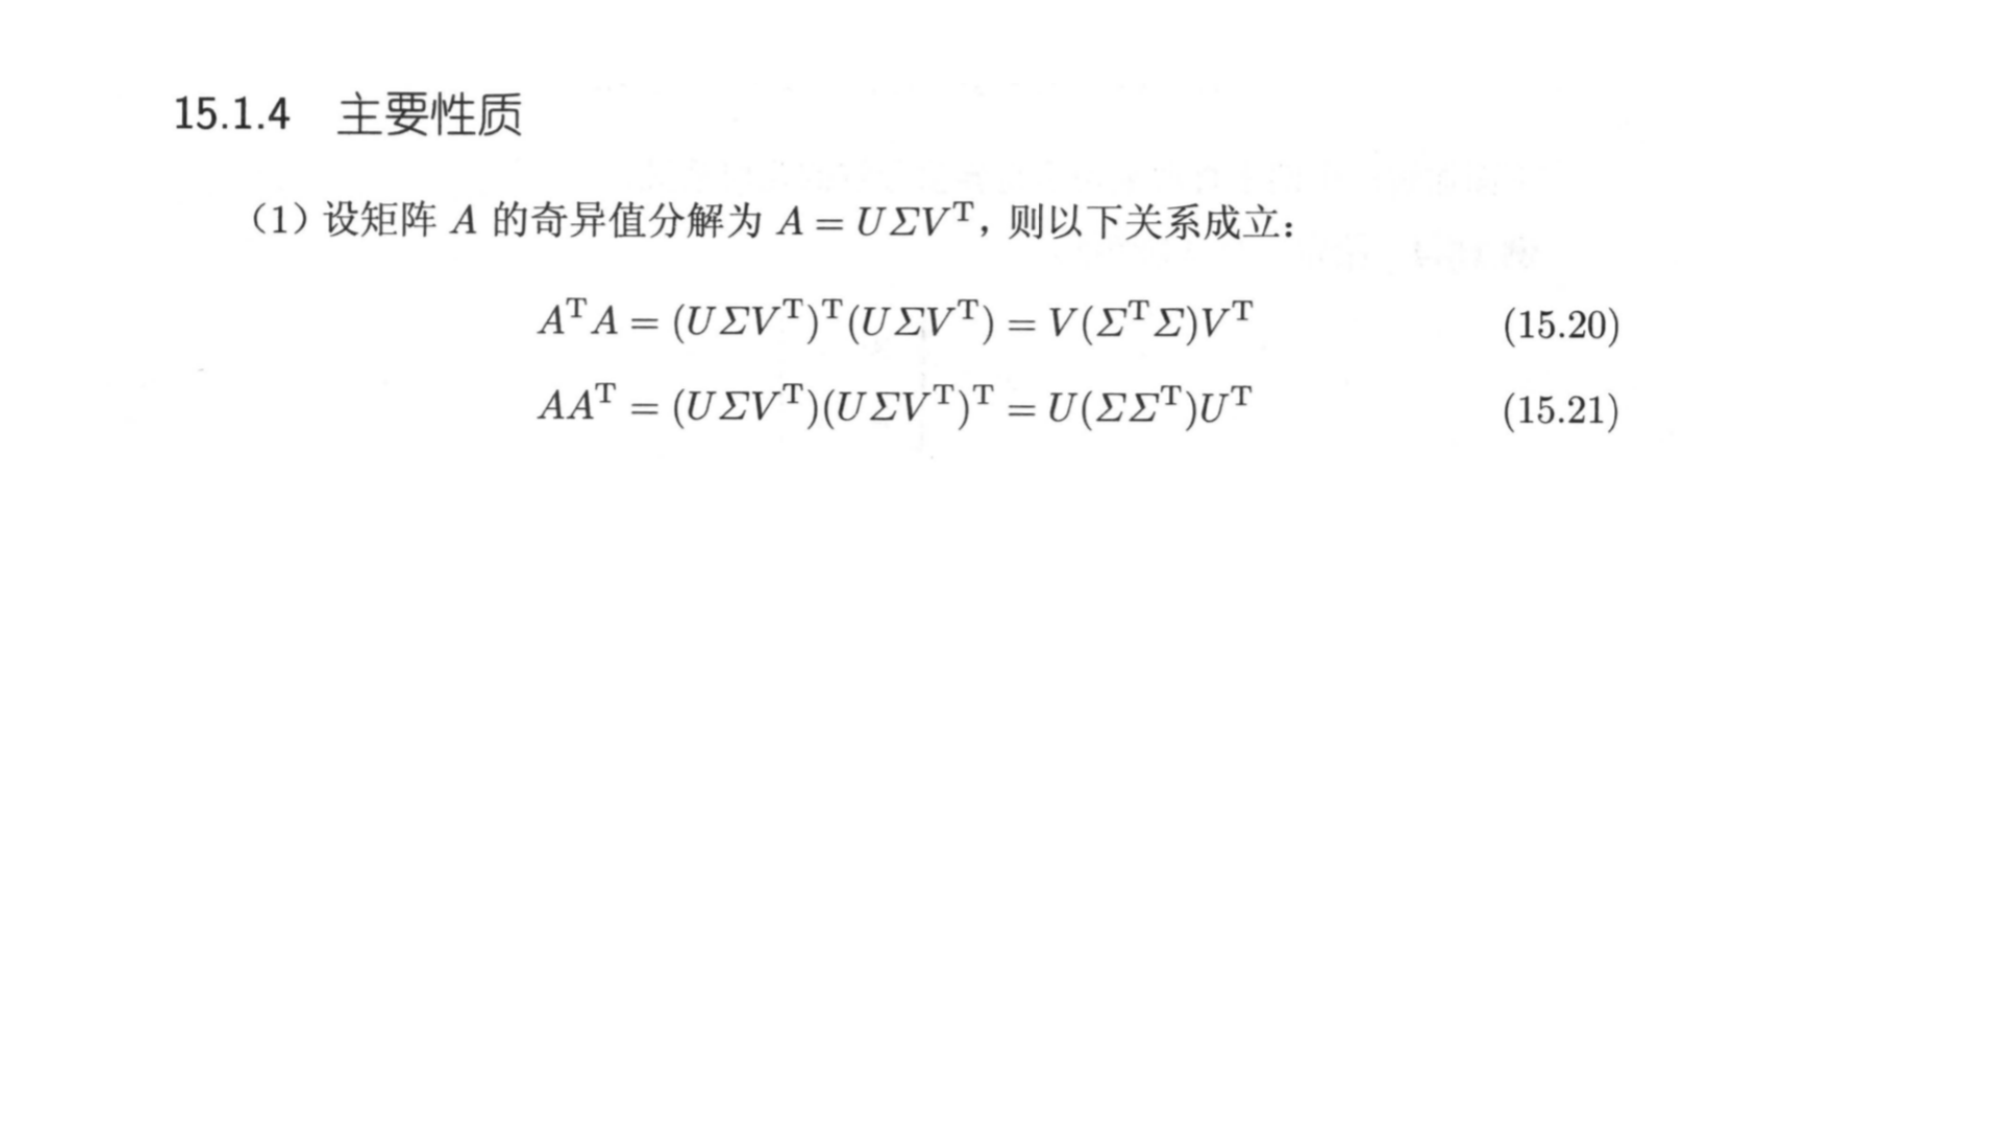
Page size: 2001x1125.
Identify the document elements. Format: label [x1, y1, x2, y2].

picture [104, 83, 1682, 472]
